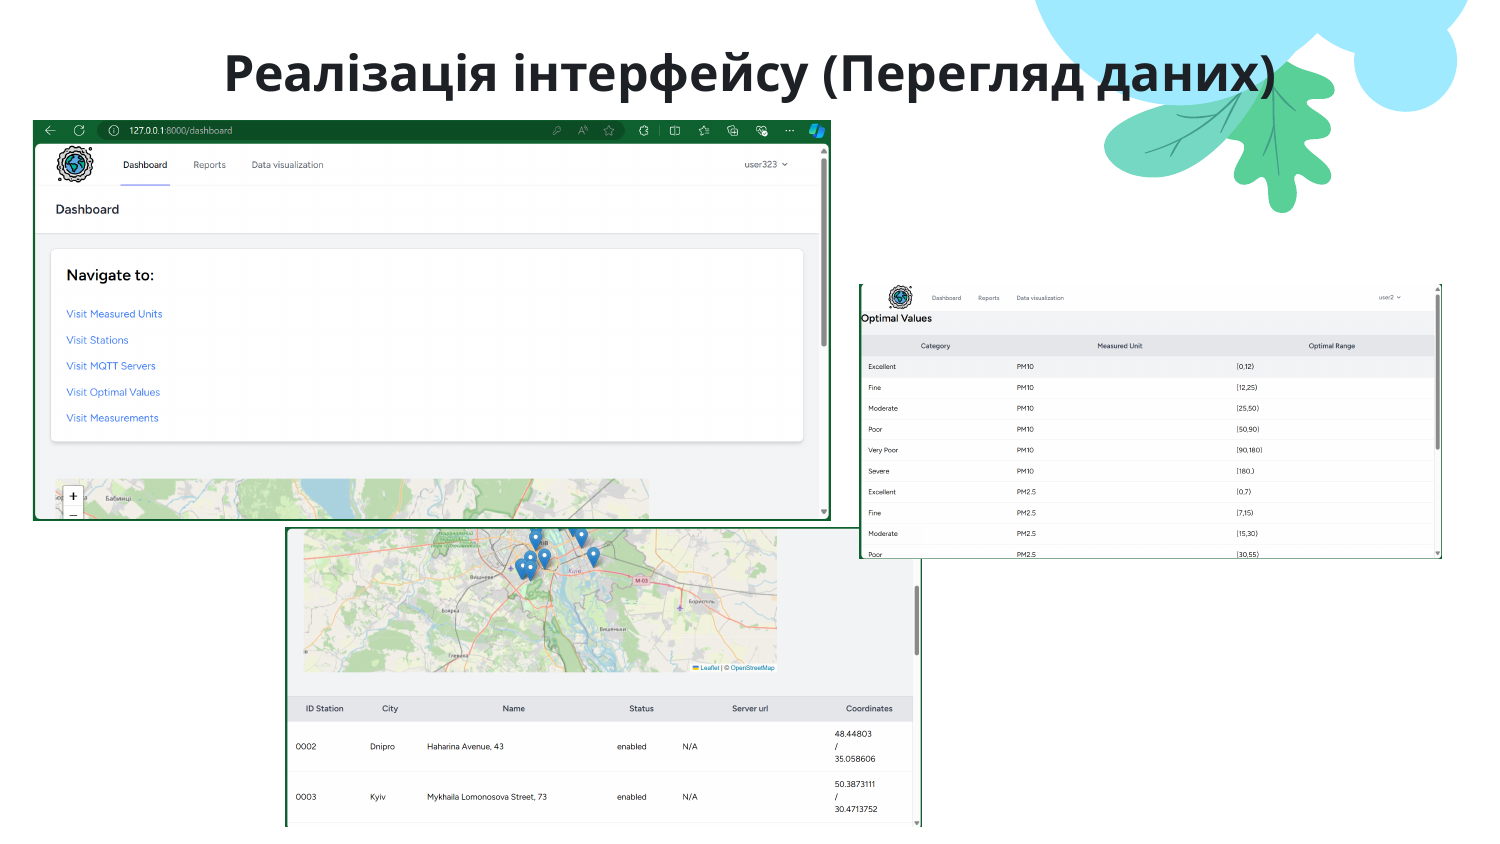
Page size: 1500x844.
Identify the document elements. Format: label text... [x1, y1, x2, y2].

title Реалізація інтерфейсу (Перегляд даних) [118, 26, 1382, 121]
picture [284, 284, 1442, 827]
picture [32, 120, 832, 521]
